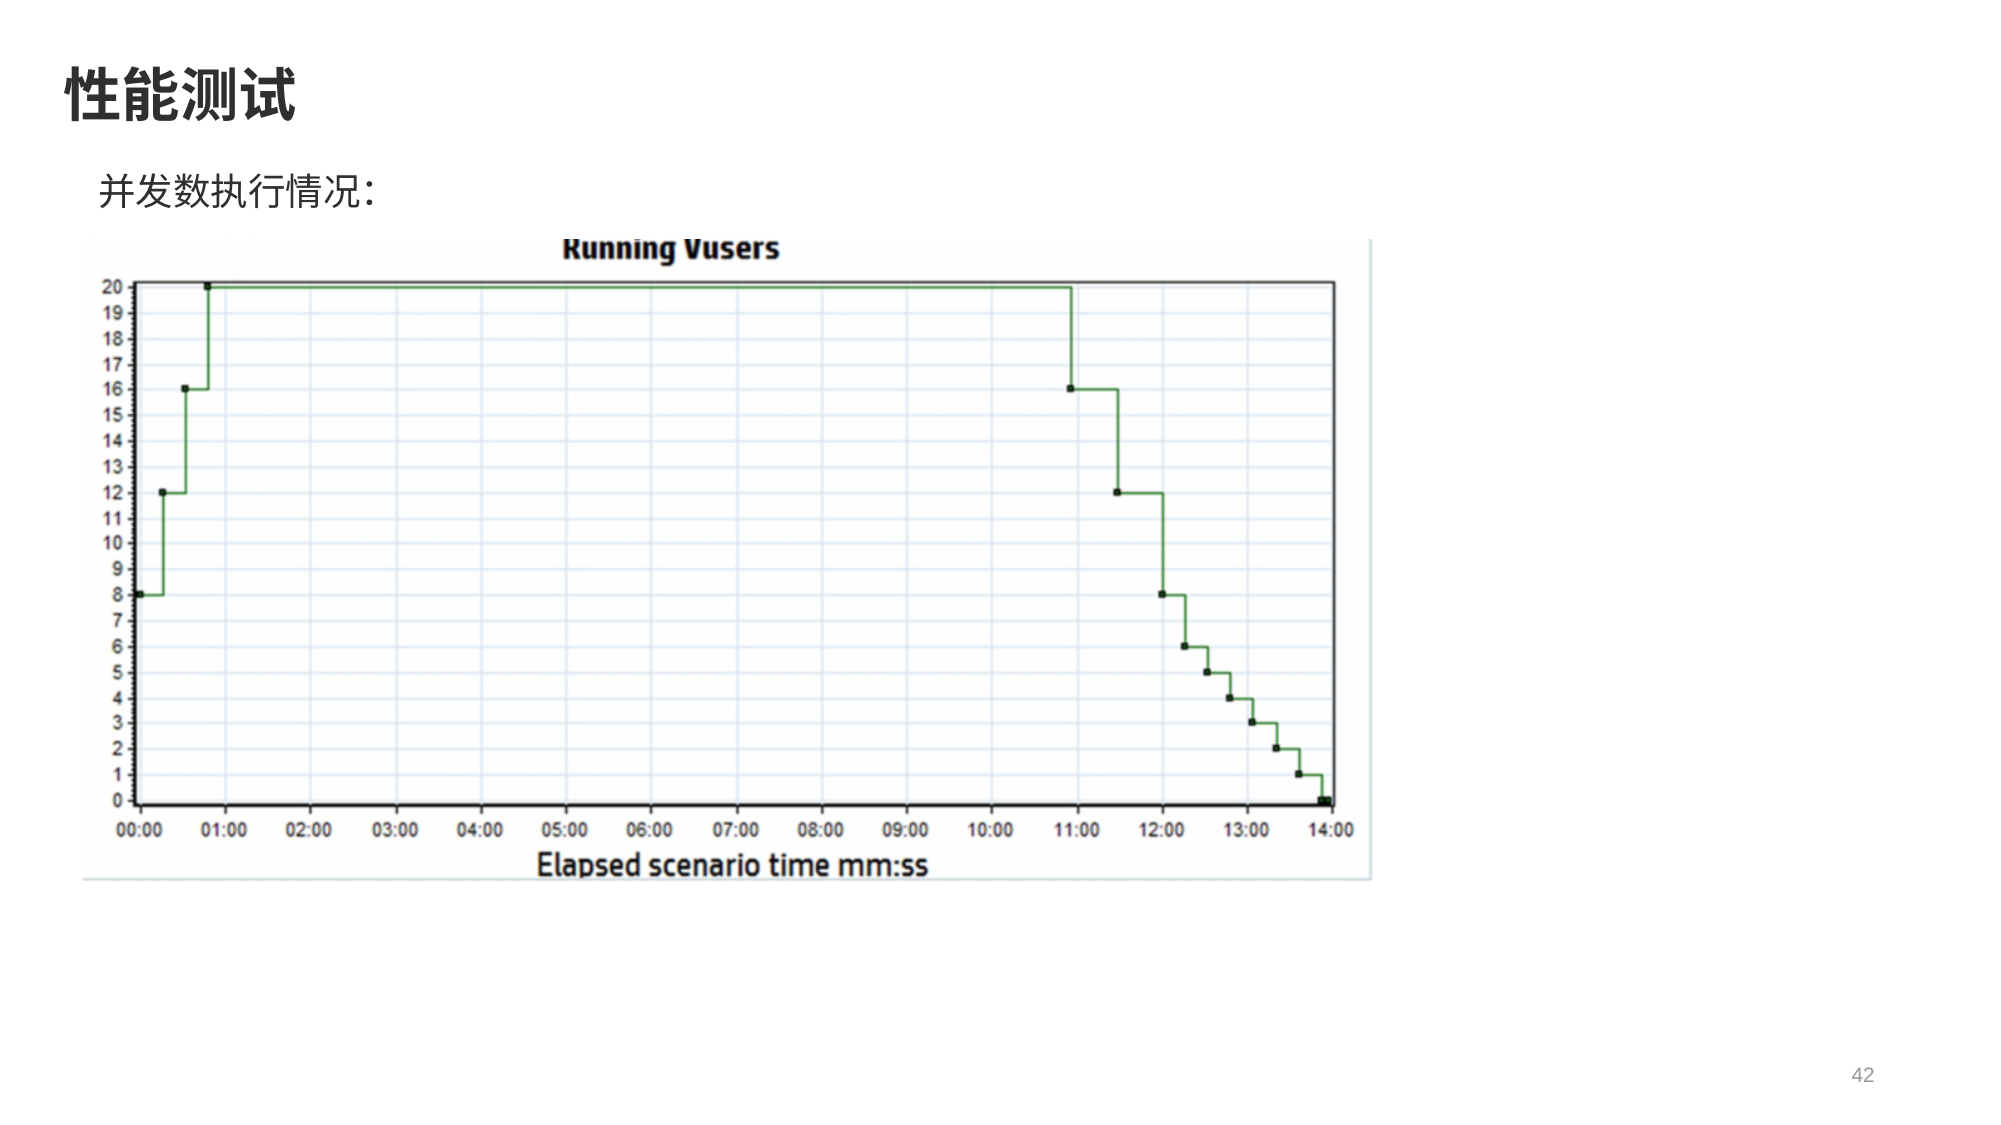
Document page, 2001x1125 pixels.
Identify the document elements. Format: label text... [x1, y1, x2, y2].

text_box 并发数执行情况： [83, 161, 829, 221]
title 性能测试 [48, 0, 1830, 137]
slide_number 42 [1452, 1056, 1890, 1092]
picture [83, 239, 1373, 886]
